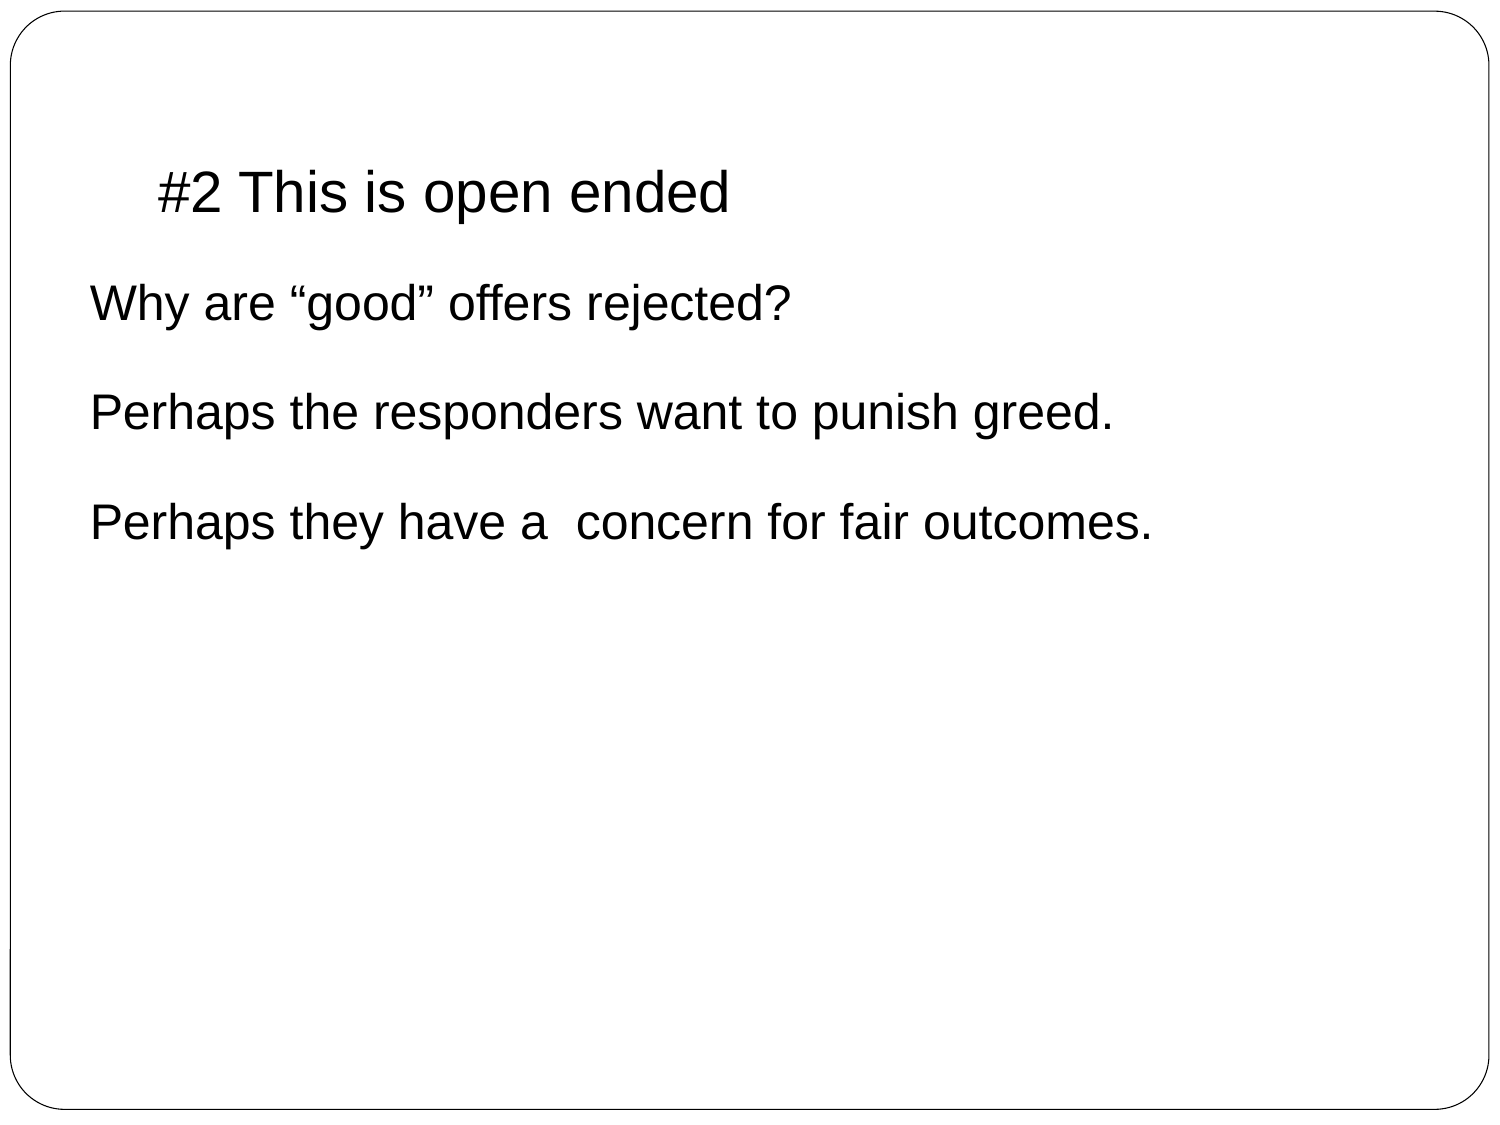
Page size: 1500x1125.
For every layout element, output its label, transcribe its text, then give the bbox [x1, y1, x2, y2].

title #2 This is open ended [150, 0, 1425, 233]
list Why are “good” offers rejected? Perhaps the responders want to punish greed. Perhaps they have a concern for fair outcomes. [75, 262, 1425, 1005]
